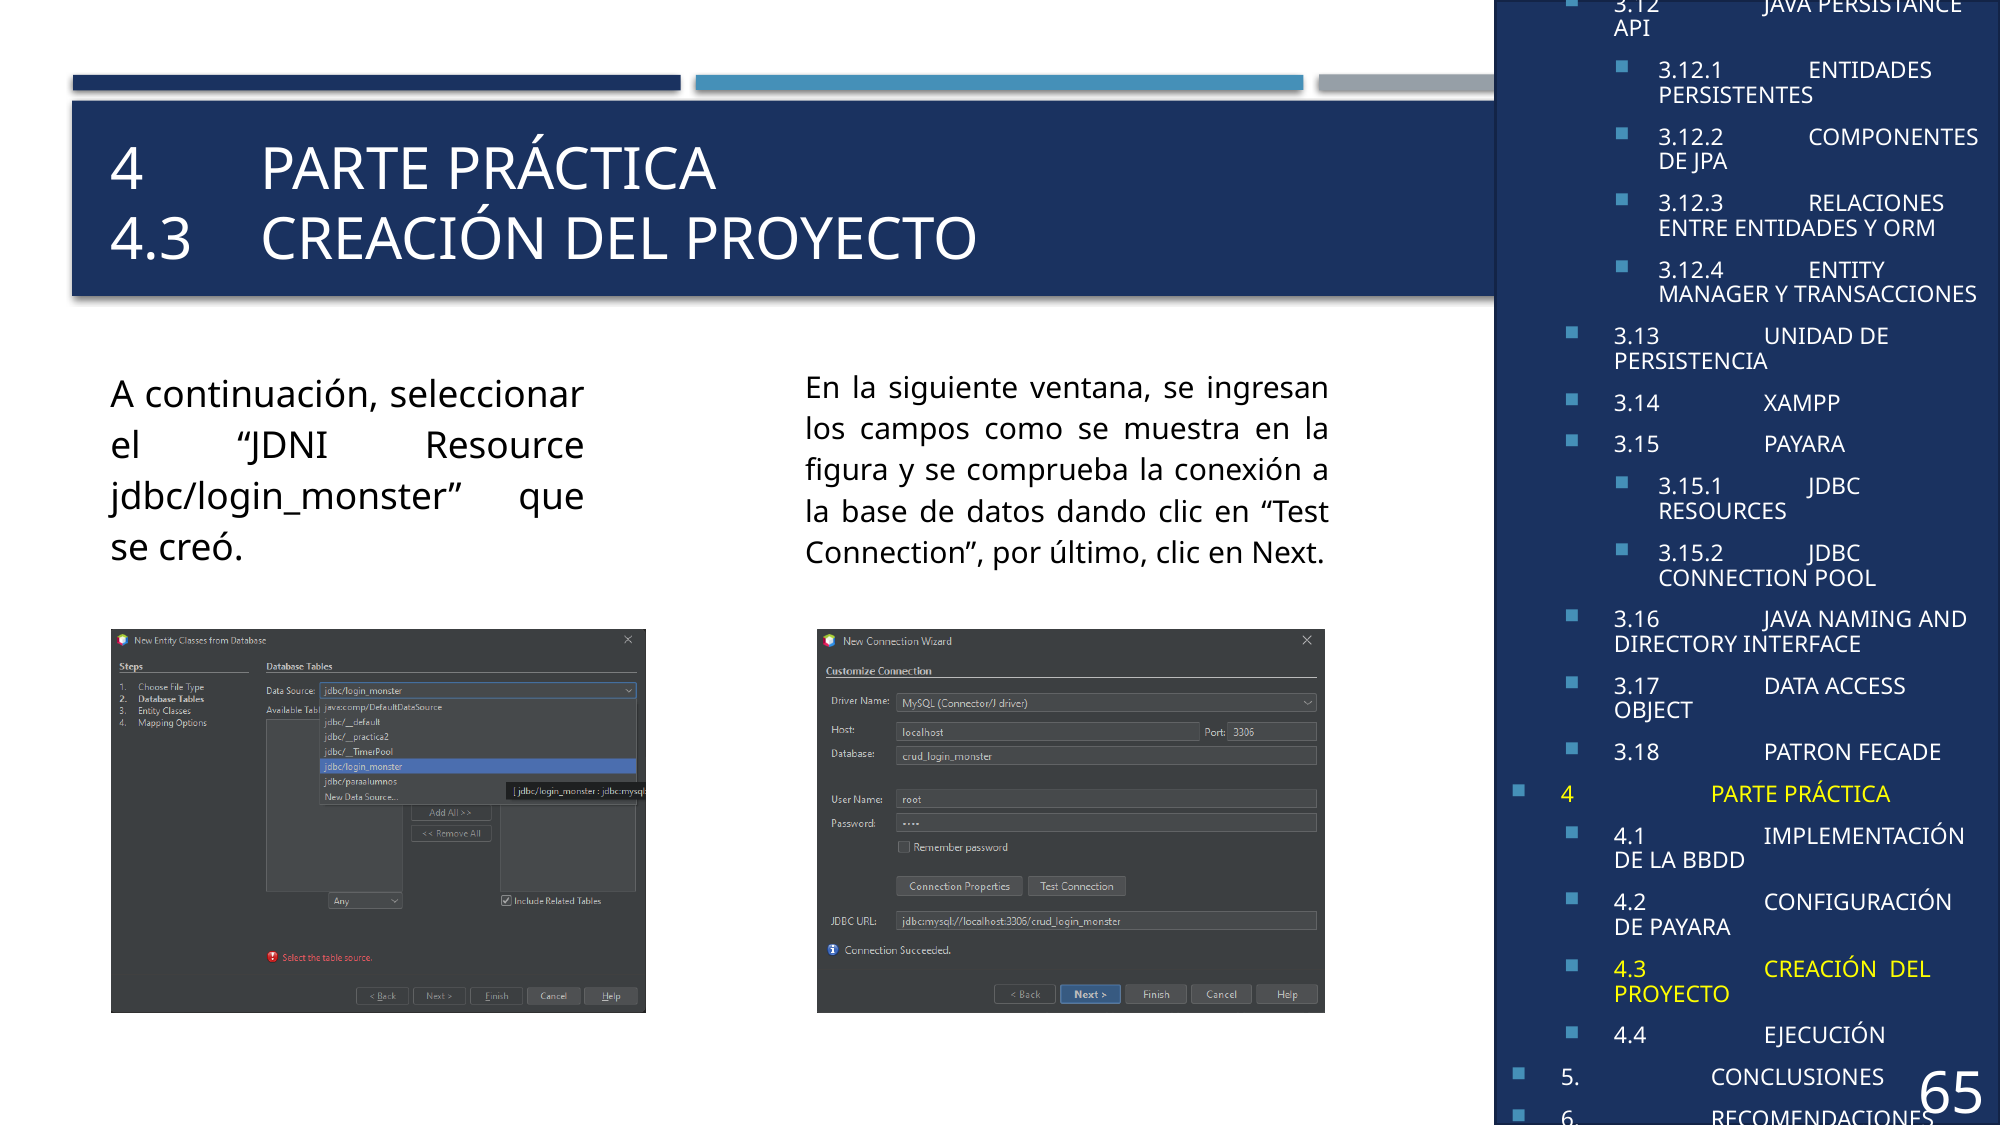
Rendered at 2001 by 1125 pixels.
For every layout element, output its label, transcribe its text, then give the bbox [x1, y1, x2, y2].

slide_number 65 [1827, 1065, 2000, 1125]
text_box 3.12 JAVA PERSISTANCE API 3.12.1 ENTIDADES PERSISTENTES 3.12.2 COMPONENTES DE JPA 3.12.3 RELACIONES ENTRE ENTIDADES Y ORM 3.12.4 ENTITY MANAGER Y TRANSACCIONES 3.13 UNIDAD DE PERSISTENCIA 3.14 XAMPP 3.15 PAYARA 3.15.1 JDBC RESOURCES 3.15.2 JDBC CONNECTION POOL 3.16 JAVA NAMING AND DIRECTORY INTERFACE 3.17 DATA ACCESS OBJECT 3.18 PATRON FECADE 4 PARTE PRÁCTICA 4.1 IMPLEMENTACIÓN DE LA BBDD 4.2 CONFIGURACIÓN DE PAYARA 4.3 CREACIÓN DEL PROYECTO 4.4 EJECUCIÓN 5. CONCLUSIONES 6. RECOMENDACIONES [1494, 0, 2000, 1125]
picture [110, 629, 647, 1014]
list A continuación, seleccionar el “JDNI Resource jdbc/login_monster” que se creó. [95, 353, 600, 579]
text_box En la siguiente ventana, se ingresan los campos como se muestra en la figura y se comprueba la conexión a la base de datos dando clic en “Test Connection”, por último, clic en Next. [790, 353, 1345, 579]
title 4 Parte práctica 4.3 CREACIÓN DEL PROYECTO [95, 112, 1494, 279]
picture [816, 629, 1325, 1014]
